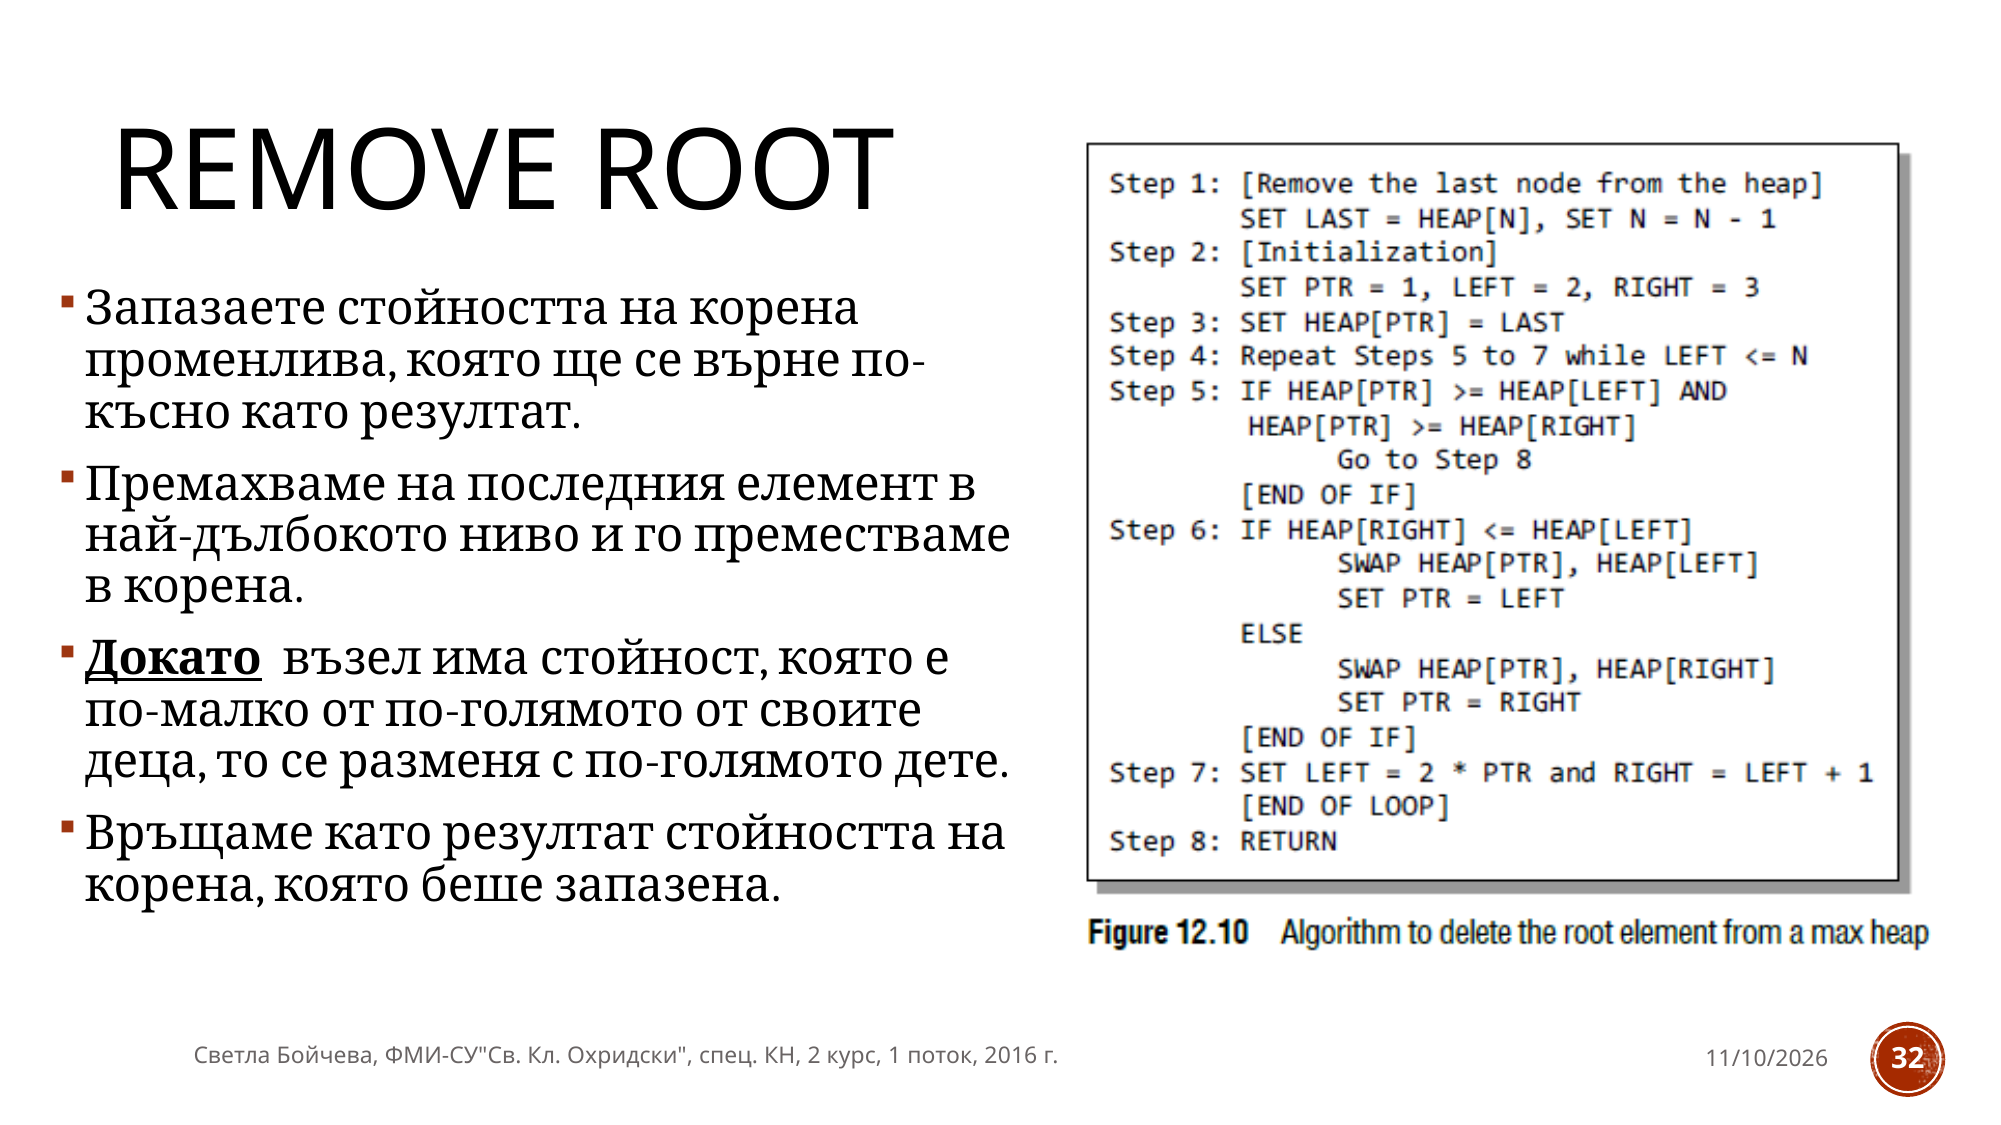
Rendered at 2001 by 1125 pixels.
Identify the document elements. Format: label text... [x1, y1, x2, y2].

title Remove root [94, 41, 956, 276]
slide_number 32 [1855, 1028, 1961, 1089]
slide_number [1306, 1028, 1844, 1089]
picture [1056, 133, 1960, 992]
list Запазаете стойността на корена променлива, която ще се върне по-късно като резултат. Премахваме на последния елемент в най-дълбокото ниво и го преместваме в корена. Докато възел има стойност, която е по-малко от по-голямото от своите деца, то се разменя с по-голямото дете. Връщаме като резултат стойността на корена, която беше запазена. [43, 276, 1033, 941]
footer Светла Бойчева, ФМИ-СУ"Св. Кл. Охридски", спец. КН, 2 курс, 1 поток, 2016 г. [178, 1024, 1102, 1089]
